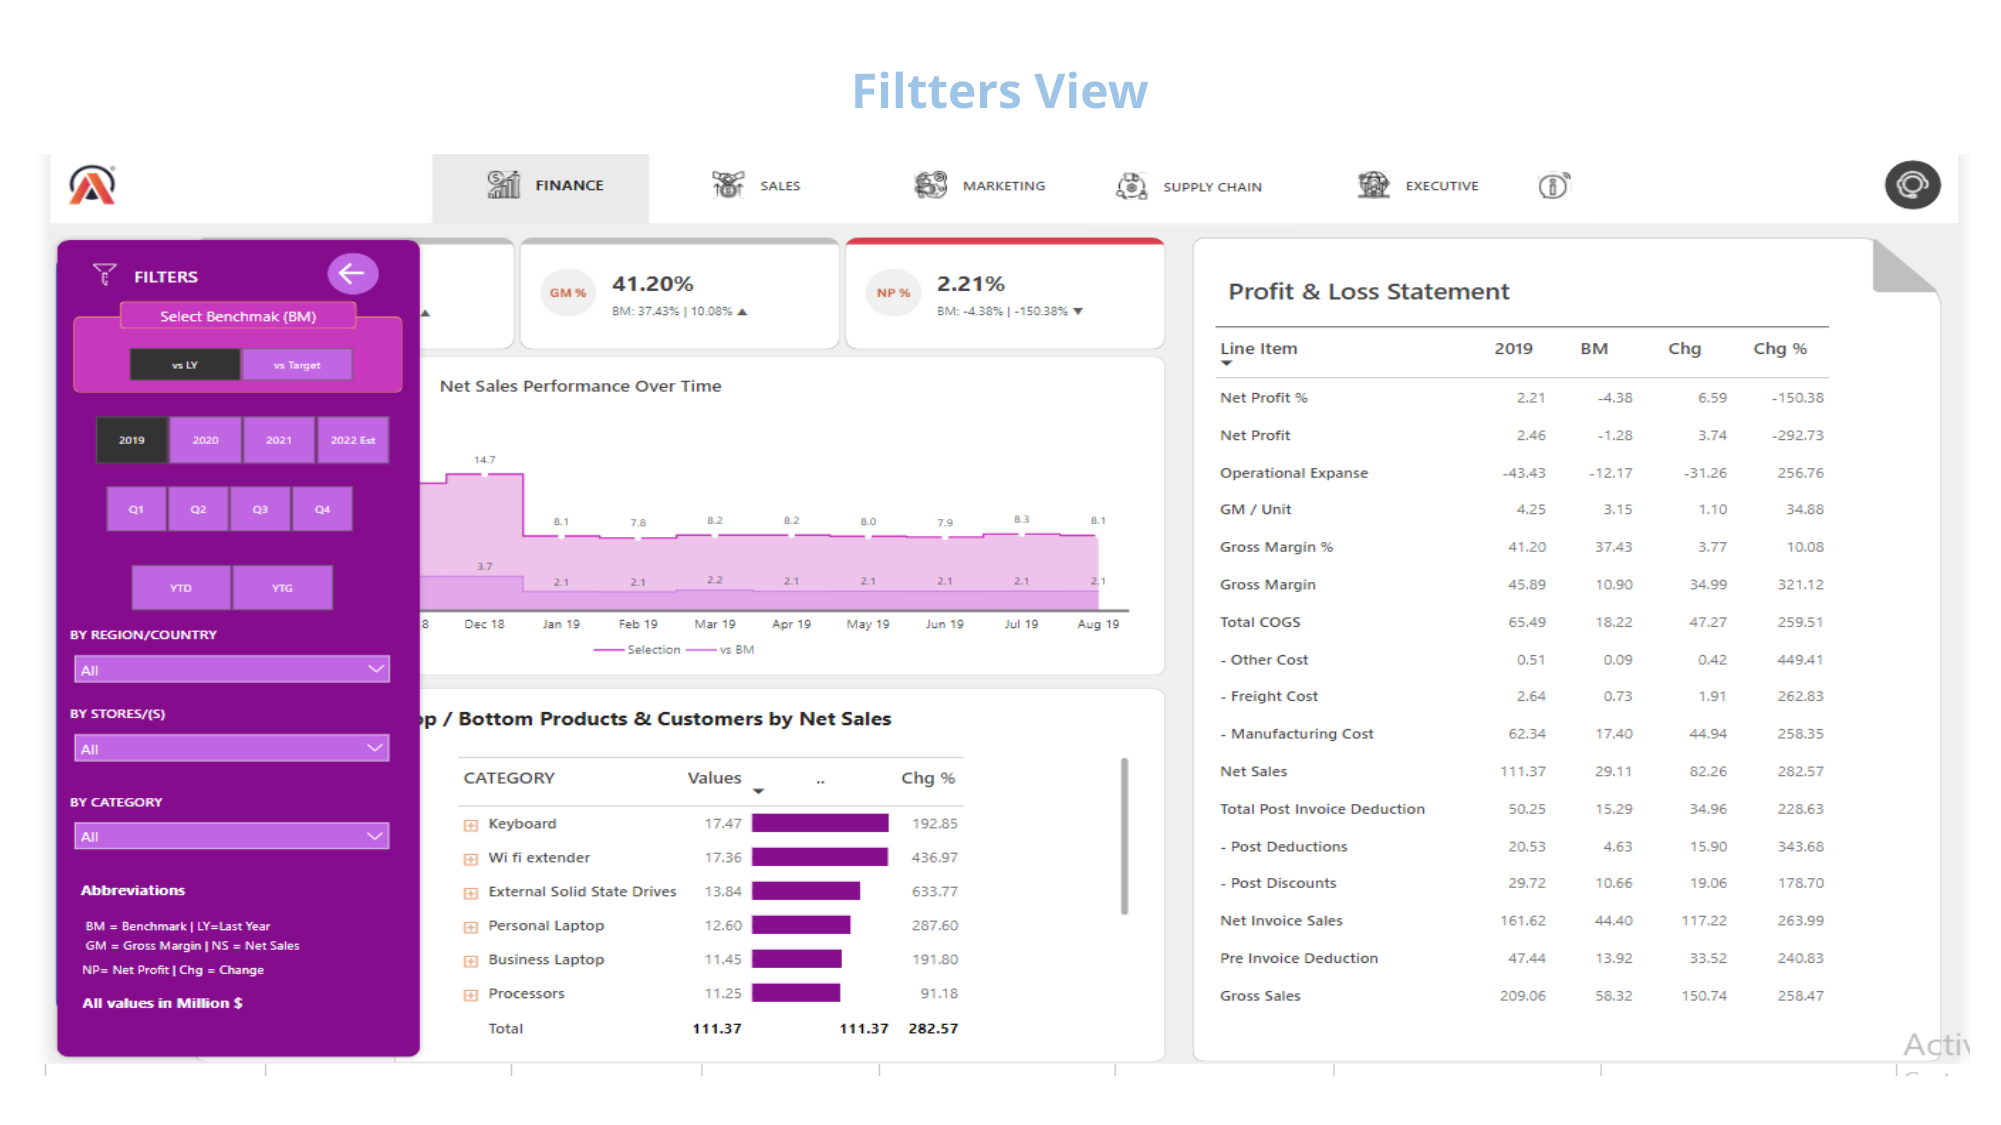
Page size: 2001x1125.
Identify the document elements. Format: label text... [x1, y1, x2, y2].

title Filtters View [137, 59, 1863, 128]
picture [35, 154, 1970, 1076]
